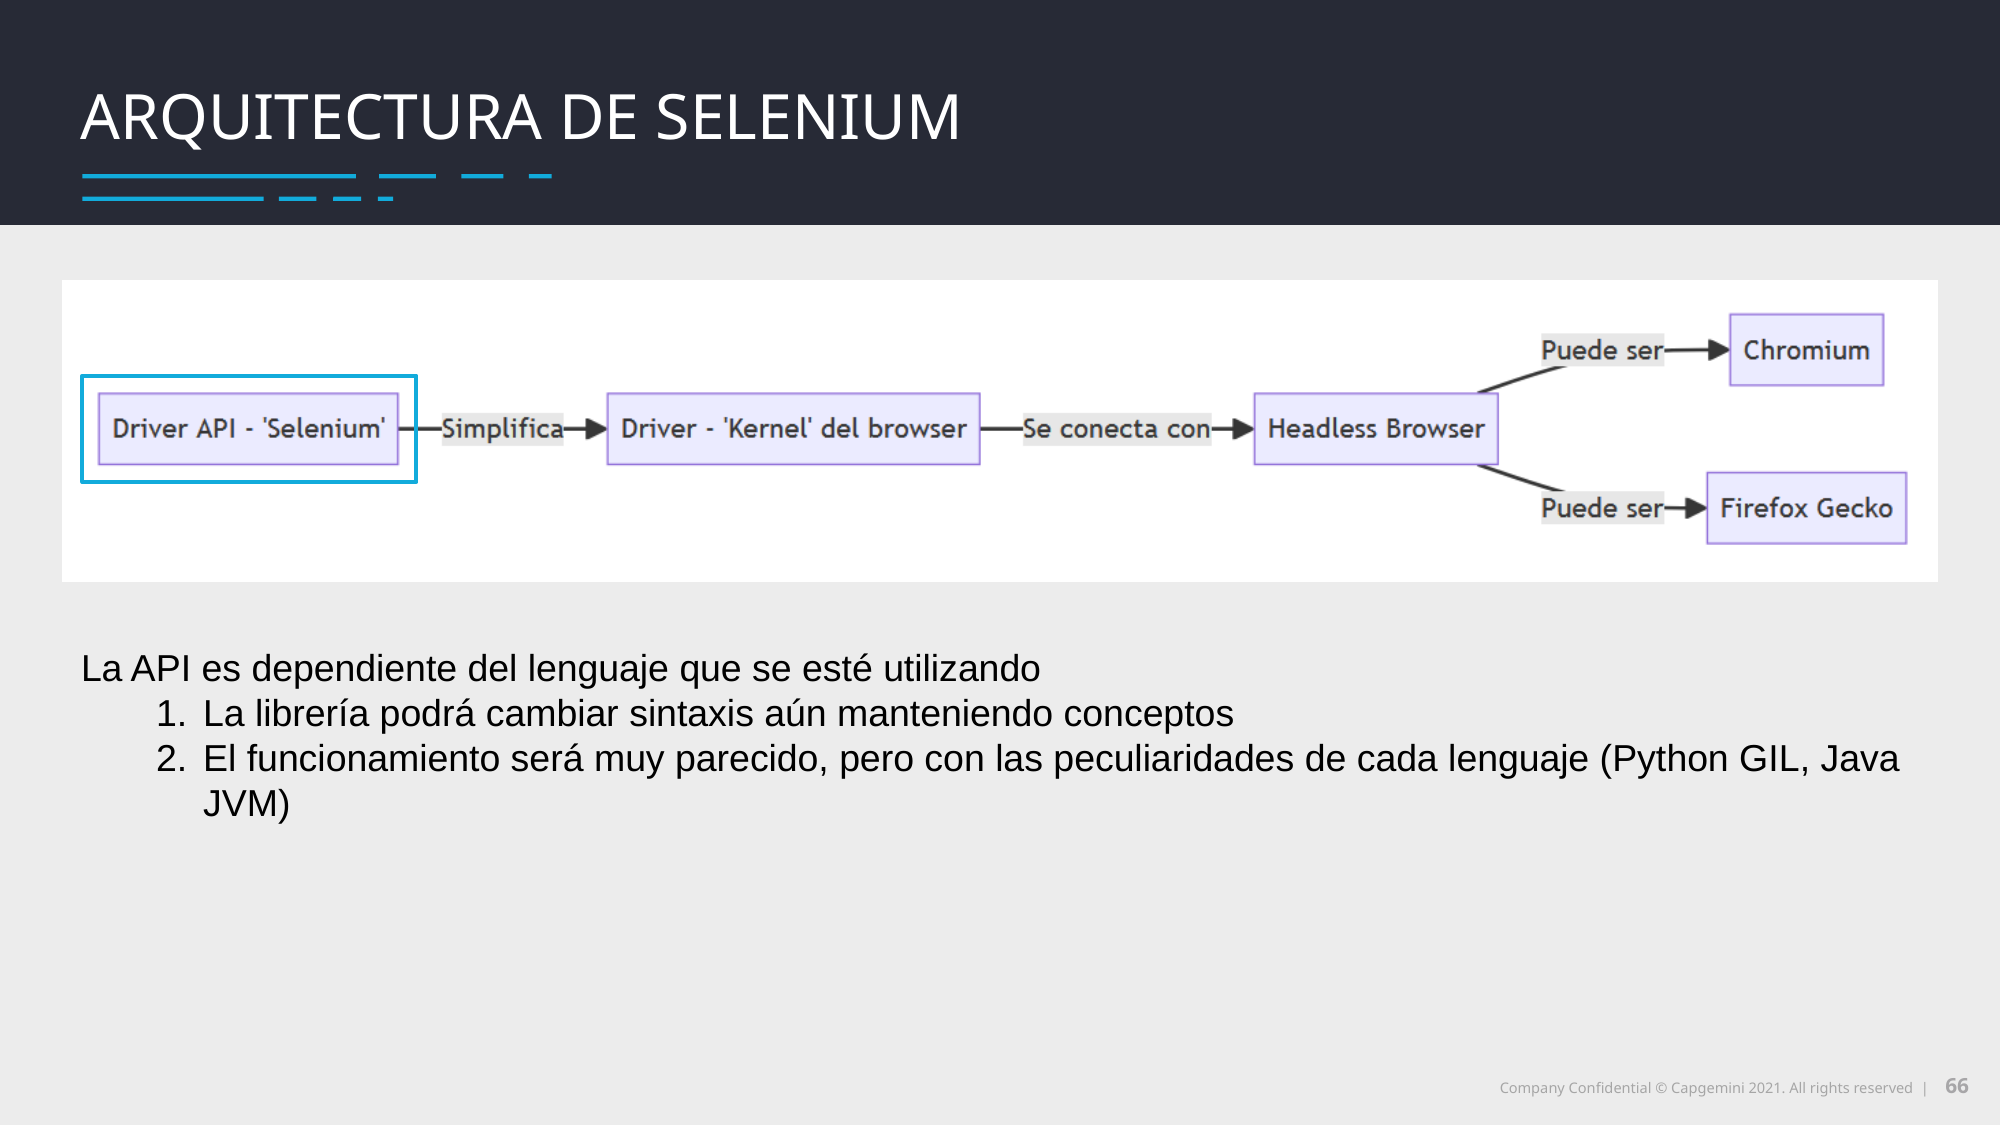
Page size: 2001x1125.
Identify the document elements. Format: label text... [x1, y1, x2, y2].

text_box 66 [1903, 1072, 2000, 1101]
picture [61, 280, 1938, 582]
text_box La API es dependiente del lenguaje que se esté utilizando La librería podrá cambiar sintaxis aún manteniendo conceptos El funcionamiento será muy parecido, pero con las peculiaridades de cada lenguaje (Python GIL, Java JVM) [66, 636, 1947, 832]
text_box Arquitectura de selenium [80, 76, 1749, 257]
text_box [0, 0, 2000, 225]
